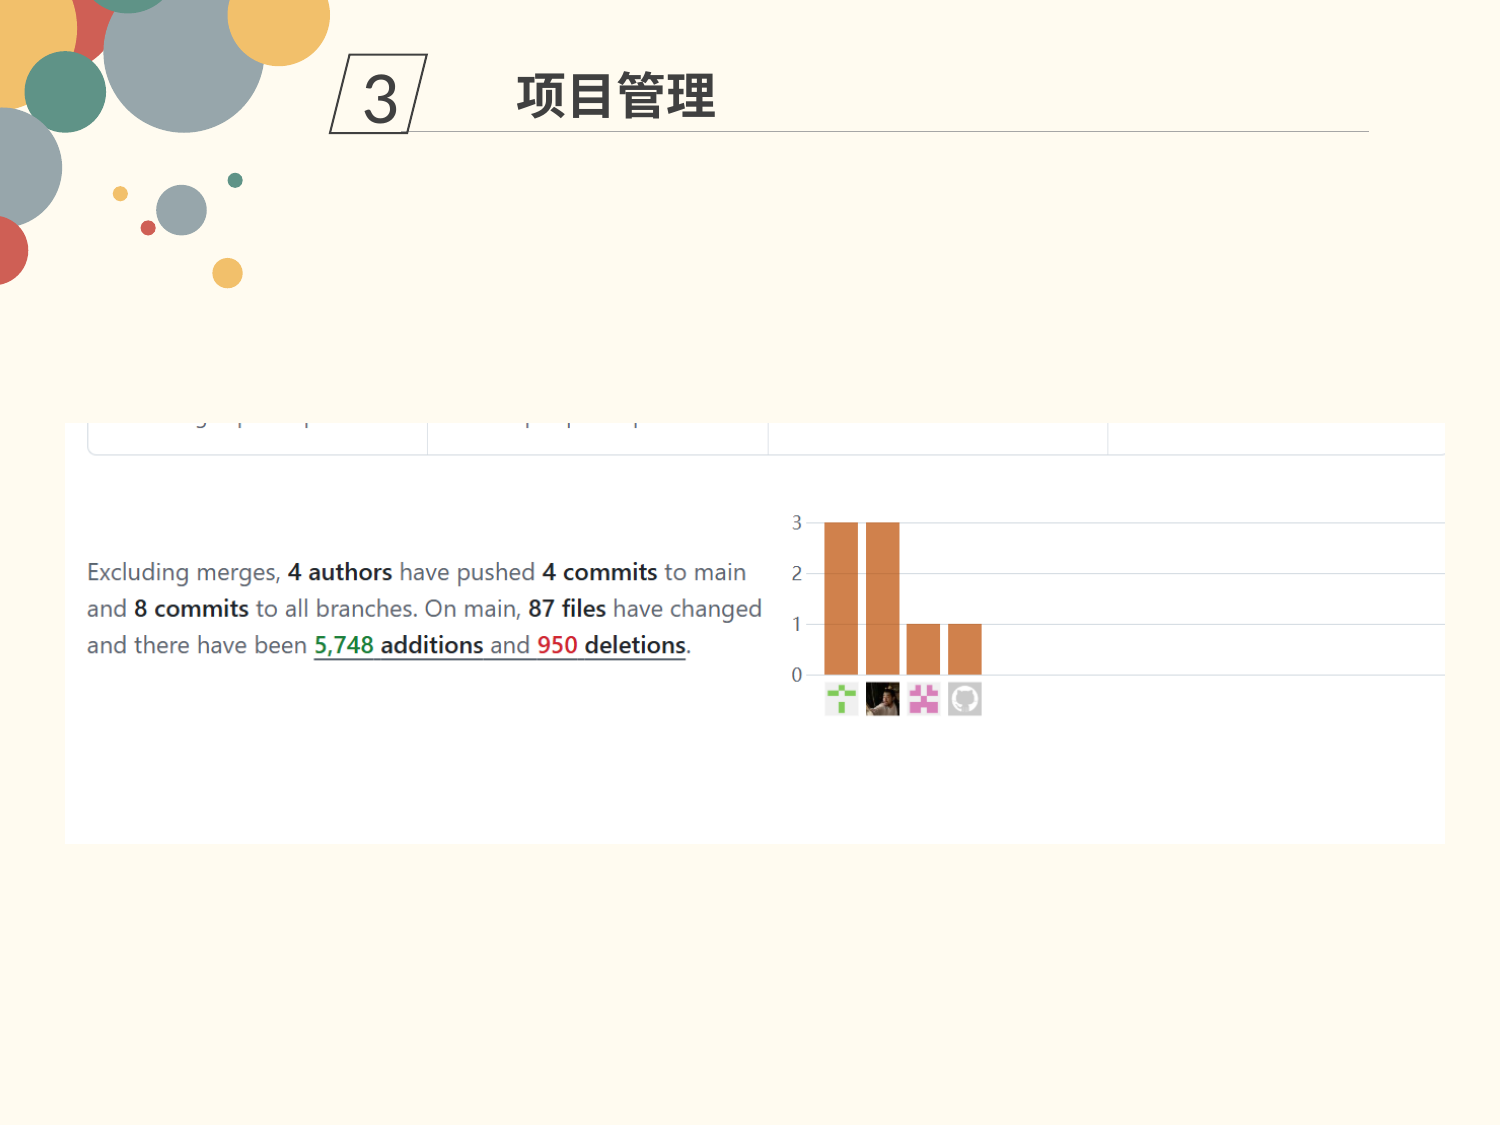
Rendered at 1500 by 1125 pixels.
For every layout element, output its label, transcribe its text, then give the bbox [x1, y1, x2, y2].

picture [65, 423, 1445, 844]
text_box 项目管理 [501, 57, 1272, 131]
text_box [0, 0, 330, 289]
text_box 3 [330, 53, 429, 135]
